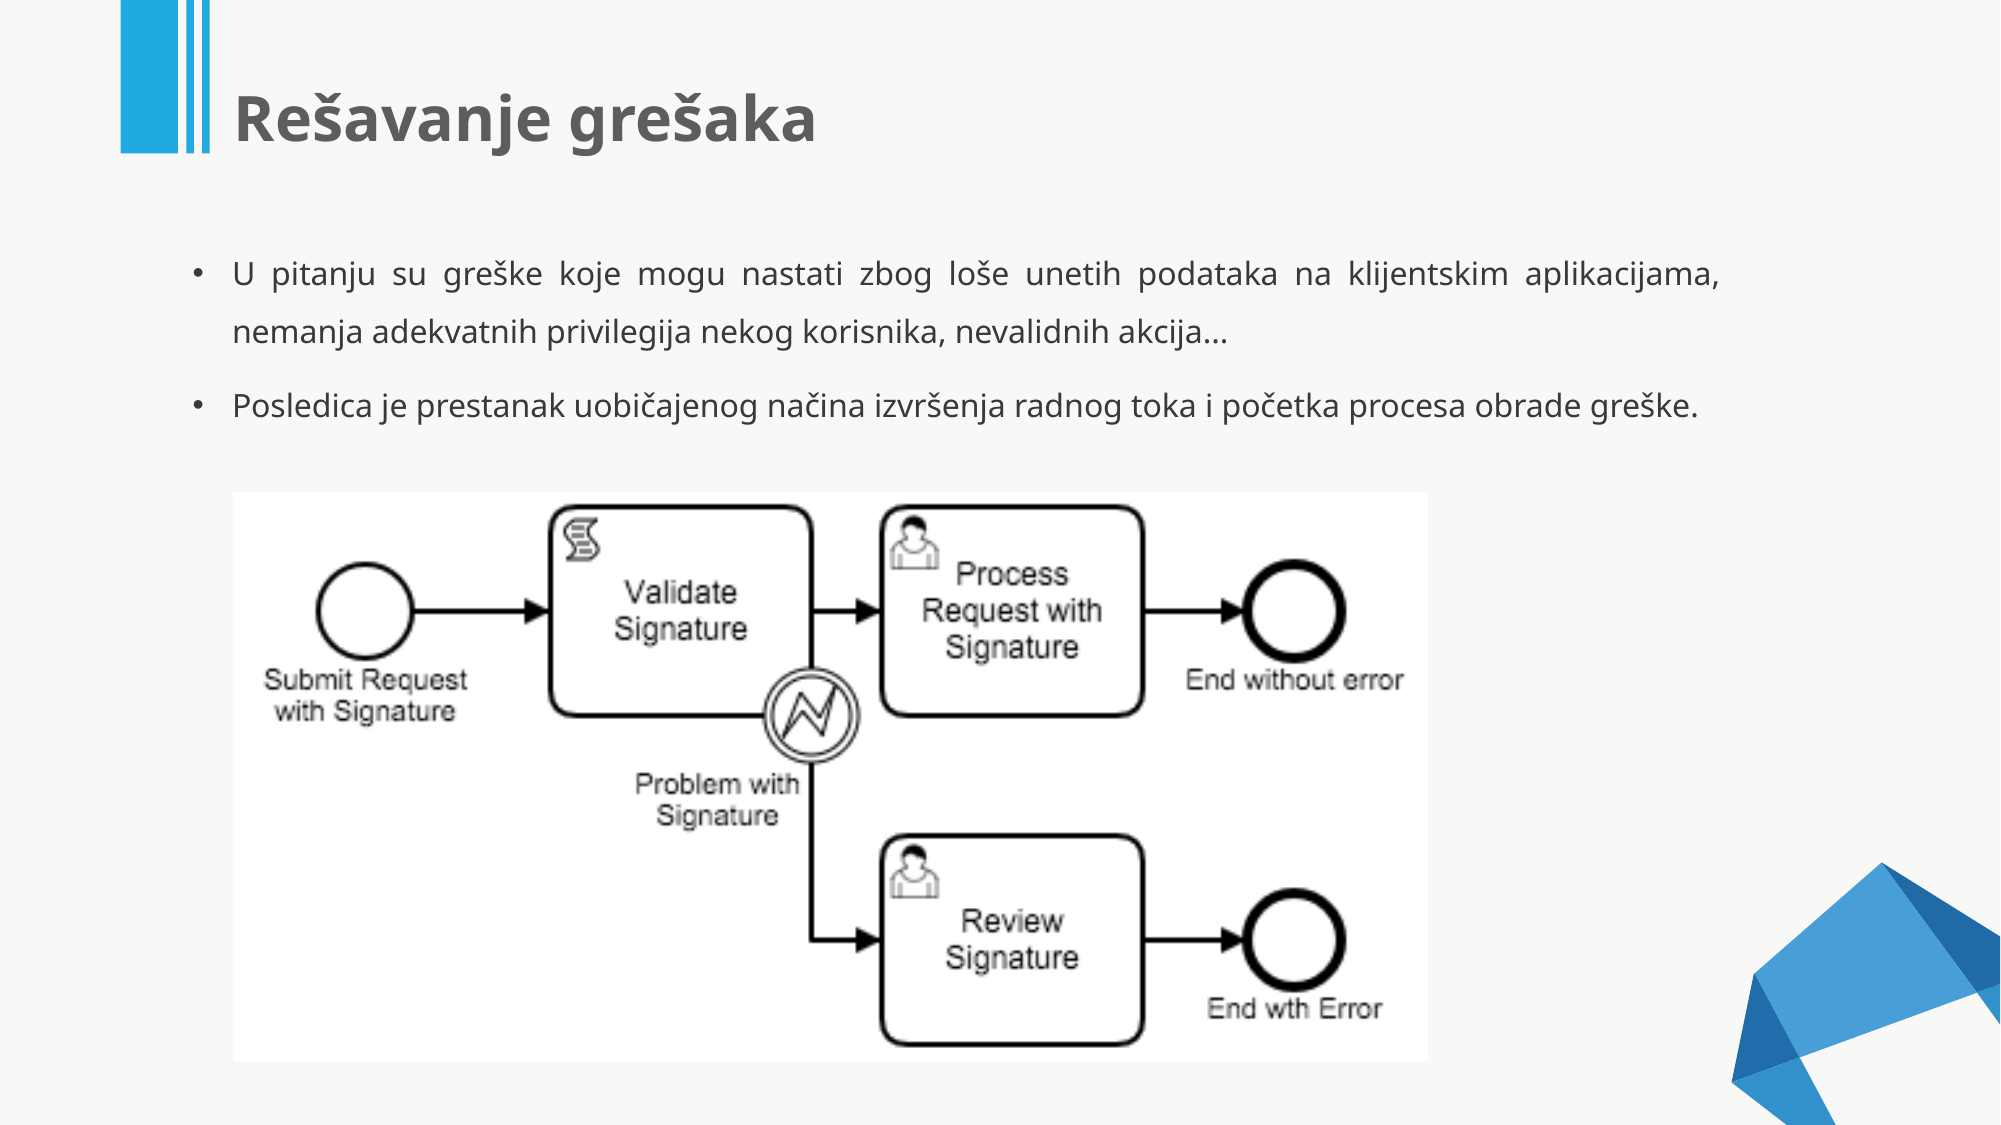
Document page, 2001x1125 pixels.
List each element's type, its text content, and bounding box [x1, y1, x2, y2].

picture [233, 492, 1428, 1062]
text_box Rešavanje grešaka [233, 63, 1968, 154]
text_box [202, 0, 210, 154]
text_box [186, 0, 194, 154]
text_box U pitanju su greške koje mogu nastati zbog loše unetih podataka na klijentskim aplikacijama, nemanja adekvatnih privilegija nekog korisnika, nevalidnih akcija... Posledica je prestanak uobičajenog načina izvršenja radnog toka i početka procesa obrade greške. [177, 226, 1738, 432]
text_box [120, 0, 178, 154]
